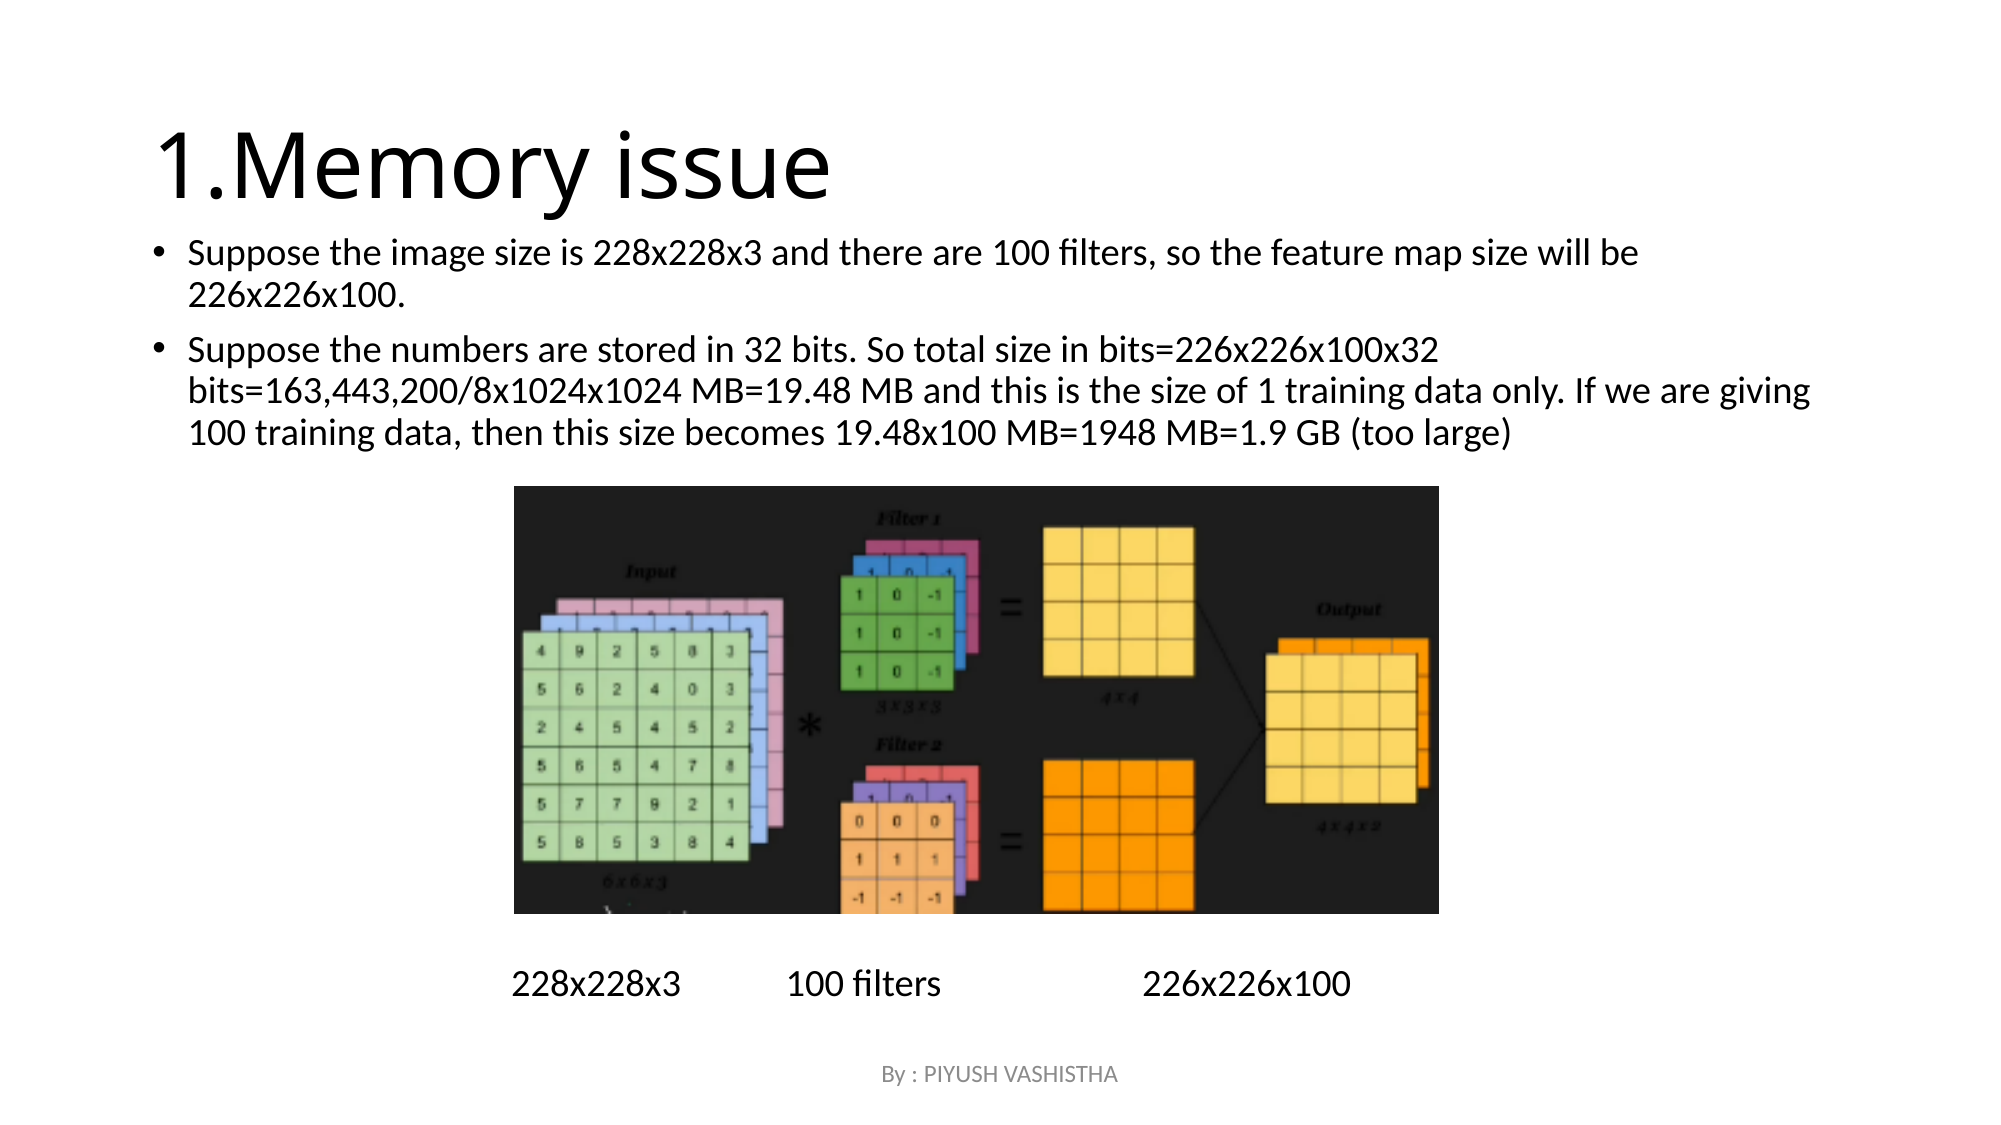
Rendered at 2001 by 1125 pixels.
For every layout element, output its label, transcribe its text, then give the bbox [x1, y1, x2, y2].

picture [514, 486, 1439, 914]
footer By : PIYUSH VASHISTHA [662, 1042, 1338, 1103]
title 1.Memory issue [137, 59, 1863, 224]
list Suppose the image size is 228x228x3 and there are 100 filters, so the feature map size will be 226x226x100. Suppose the numbers are stored in 32 bits. So total size in bits=226x226x100x32 bits=163,443,200/8x1024x1024 MB=19.48 MB and this is the size of 1 training data only. If we are giving 100 training data, then this size becomes 19.48x100 MB=1948 MB=1.9 GB (too large) 228x228x3 100 filters 226x226x100 [137, 224, 1863, 1014]
